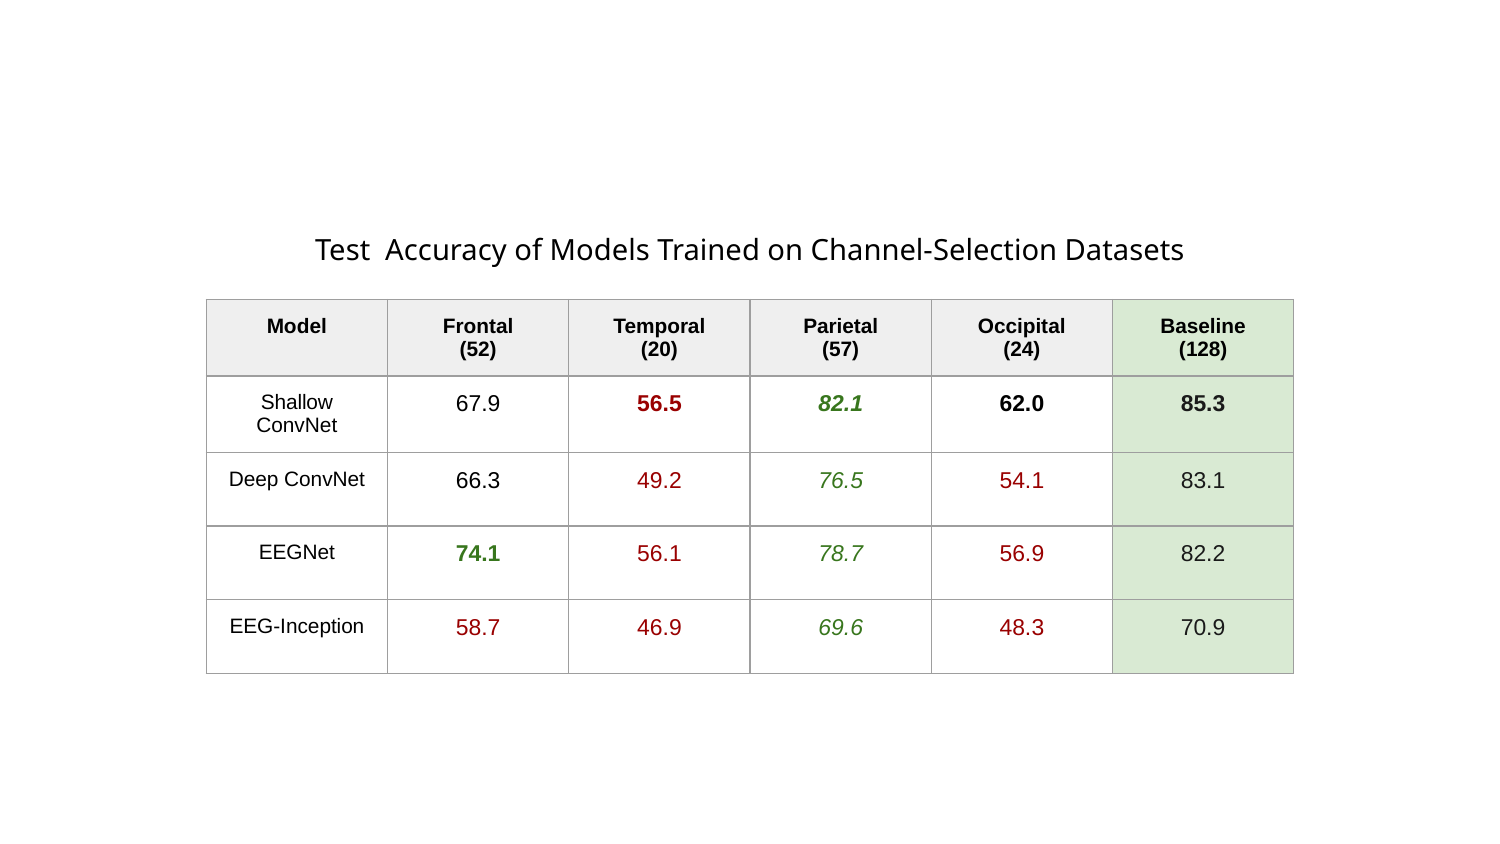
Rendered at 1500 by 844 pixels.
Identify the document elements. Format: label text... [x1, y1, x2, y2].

table_cell 78.7 [751, 527, 931, 599]
table_cell 69.6 [751, 600, 931, 673]
table_cell 82.1 [751, 377, 931, 452]
table_cell EEGNet [207, 527, 387, 599]
table_header Parietal (57) [751, 300, 931, 375]
table_cell 67.9 [388, 377, 568, 452]
table_cell 66.3 [388, 453, 568, 525]
table_cell 82.2 [1113, 527, 1293, 599]
table_cell 83.1 [1113, 453, 1293, 525]
text_box Test Accuracy of Models Trained on Channel-Selection Datasets [191, 216, 1309, 282]
table_cell Deep ConvNet [207, 453, 387, 525]
table_header Temporal (20) [569, 300, 749, 375]
table_header Model [207, 300, 387, 375]
table_header Occipital (24) [932, 300, 1112, 375]
table_cell 56.9 [932, 527, 1112, 599]
table_cell 62.0 [932, 377, 1112, 452]
table_cell 56.5 [569, 377, 749, 452]
table_cell 48.3 [932, 600, 1112, 673]
table_cell EEG-Inception [207, 600, 387, 673]
table_cell 70.9 [1113, 600, 1293, 673]
table_cell 76.5 [751, 453, 931, 525]
table_cell 46.9 [569, 600, 749, 673]
table_cell 85.3 [1113, 377, 1293, 452]
table_cell 74.1 [388, 527, 568, 599]
table_header Frontal (52) [388, 300, 568, 375]
table_cell 56.1 [569, 527, 749, 599]
table_cell 54.1 [932, 453, 1112, 525]
table_cell 49.2 [569, 453, 749, 525]
table_cell Shallow ConvNet [207, 377, 387, 452]
table_cell 58.7 [388, 600, 568, 673]
table_header Baseline (128) [1113, 300, 1293, 375]
